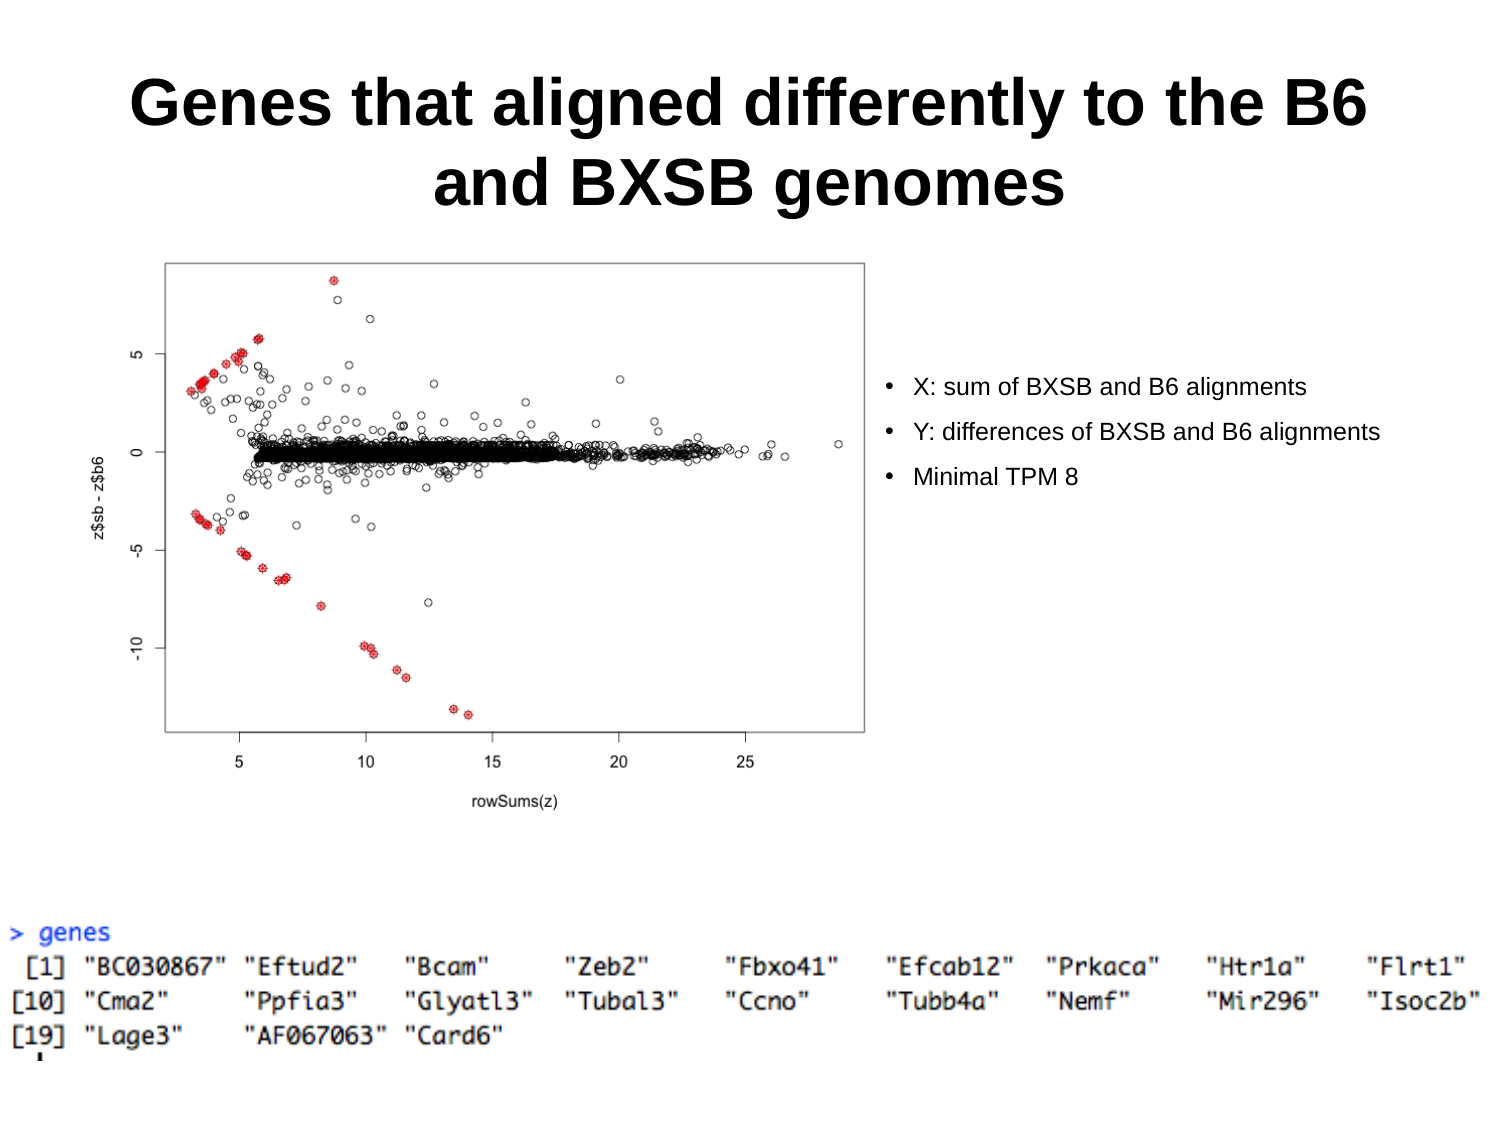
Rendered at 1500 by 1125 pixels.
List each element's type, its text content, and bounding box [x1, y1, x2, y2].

picture [0, 918, 1500, 1061]
picture [86, 184, 906, 831]
title Genes that aligned differently to the B6 and BXSB genomes [75, 45, 1425, 233]
text_box X: sum of BXSB and B6 alignments Y: differences of BXSB and B6 alignments Minimal TPM 8 [910, 348, 1475, 498]
